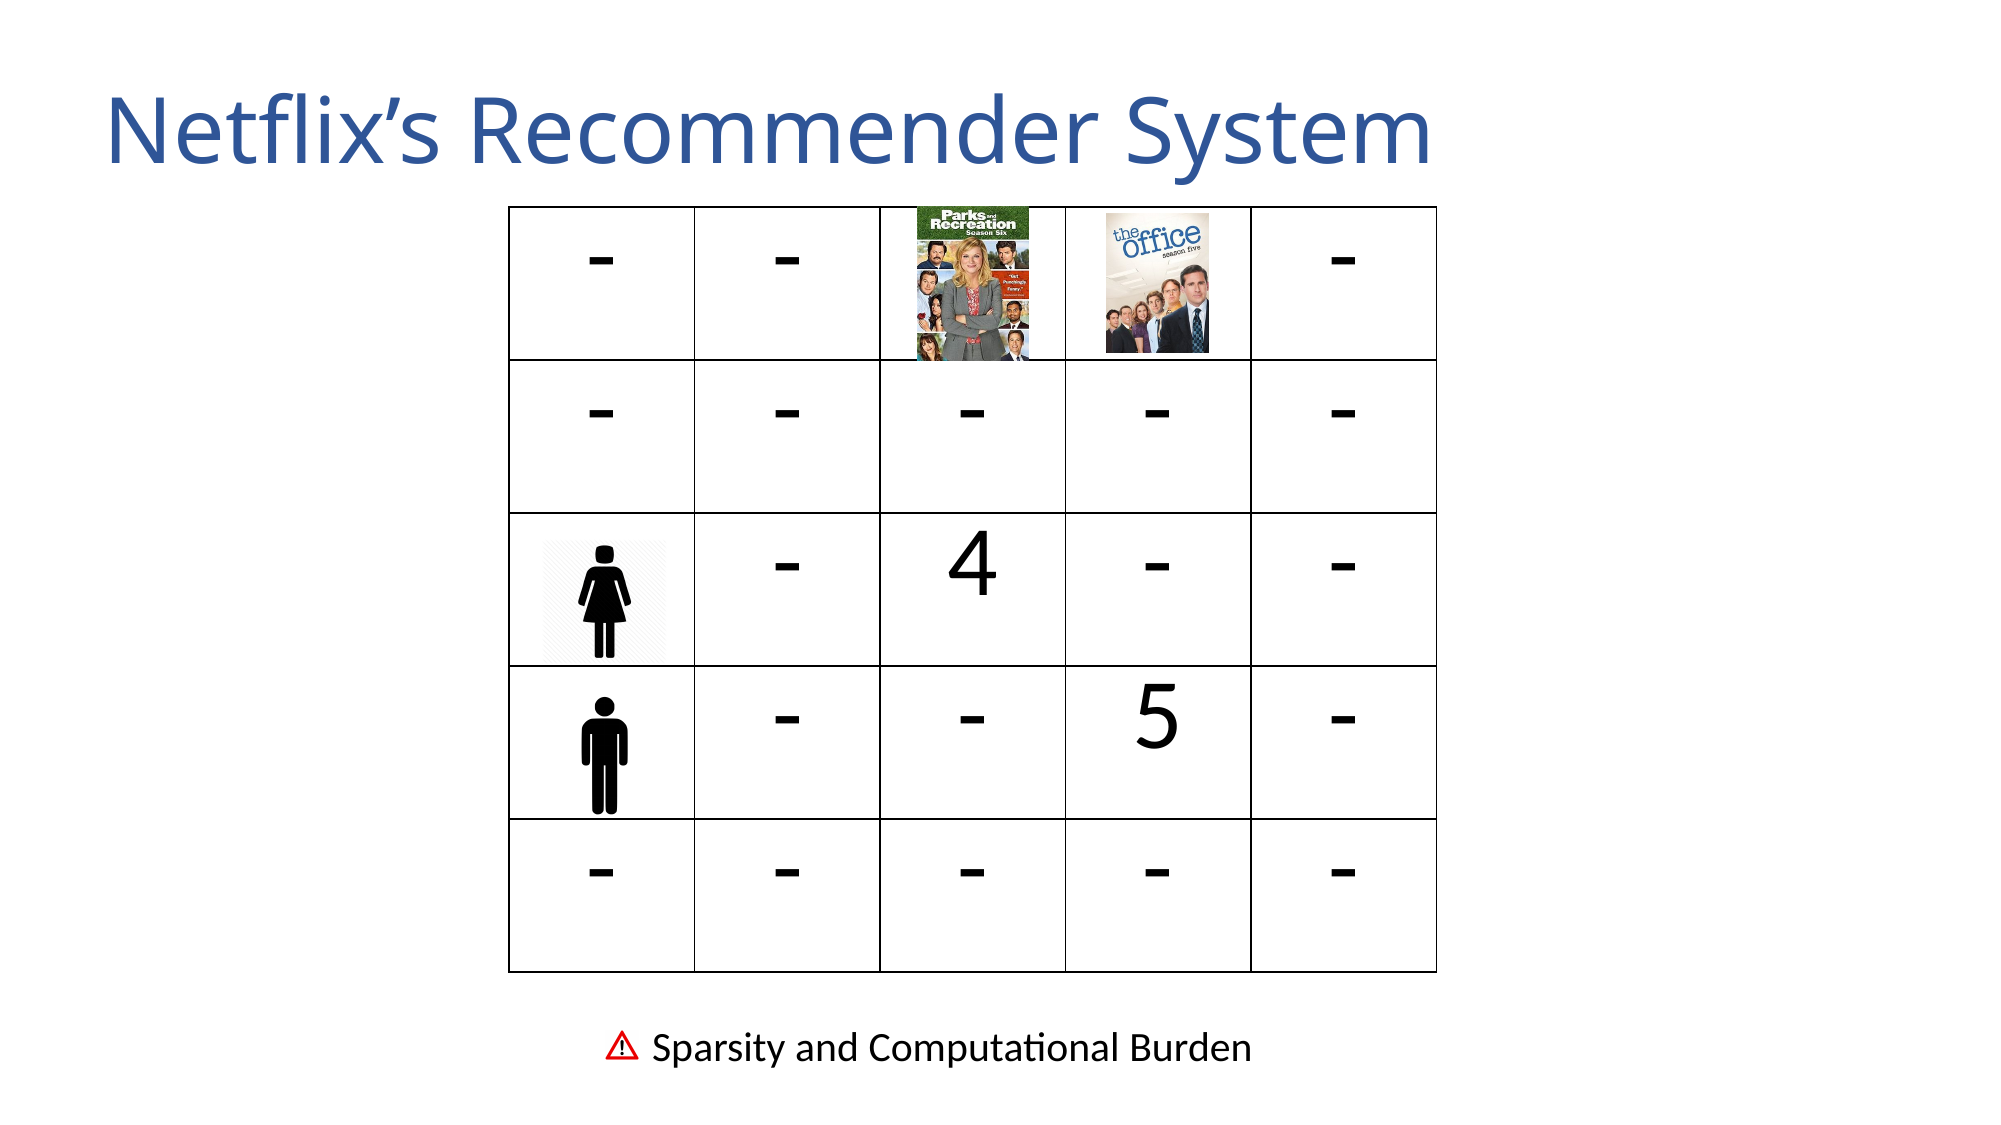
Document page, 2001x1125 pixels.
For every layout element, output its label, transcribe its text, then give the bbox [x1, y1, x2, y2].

table_cell [510, 667, 694, 818]
table_cell 4 [881, 514, 1065, 665]
table_cell - [1252, 361, 1436, 512]
table_cell - [510, 820, 694, 971]
picture [605, 1030, 639, 1060]
table_cell - [1252, 514, 1436, 665]
table_cell - [881, 820, 1065, 971]
picture [560, 693, 649, 818]
table_cell 5 [1066, 667, 1250, 818]
table_cell - [1066, 361, 1250, 512]
picture [1106, 213, 1209, 354]
table_cell - [1066, 820, 1250, 971]
table_cell - [1252, 667, 1436, 818]
table_cell - [695, 820, 879, 971]
picture [542, 539, 667, 664]
table_cell - [510, 361, 694, 512]
table_cell - [881, 667, 1065, 818]
table_cell - [695, 514, 879, 665]
table_header - [695, 208, 879, 359]
table_cell [510, 514, 694, 665]
picture [916, 206, 1029, 361]
table_header [1029, 208, 1065, 359]
table_header [1066, 208, 1250, 359]
table_cell - [881, 361, 1065, 512]
table_header - [1252, 208, 1436, 359]
title Netflix’s Recommender System [89, 59, 1863, 207]
table_cell - [695, 361, 879, 512]
table_cell - [1252, 820, 1436, 971]
text_box Sparsity and Computational Burden [264, 1012, 1604, 1078]
table_cell - [695, 667, 879, 818]
table_cell - [1066, 514, 1250, 665]
table_header - [510, 208, 694, 359]
table_header [881, 208, 916, 359]
